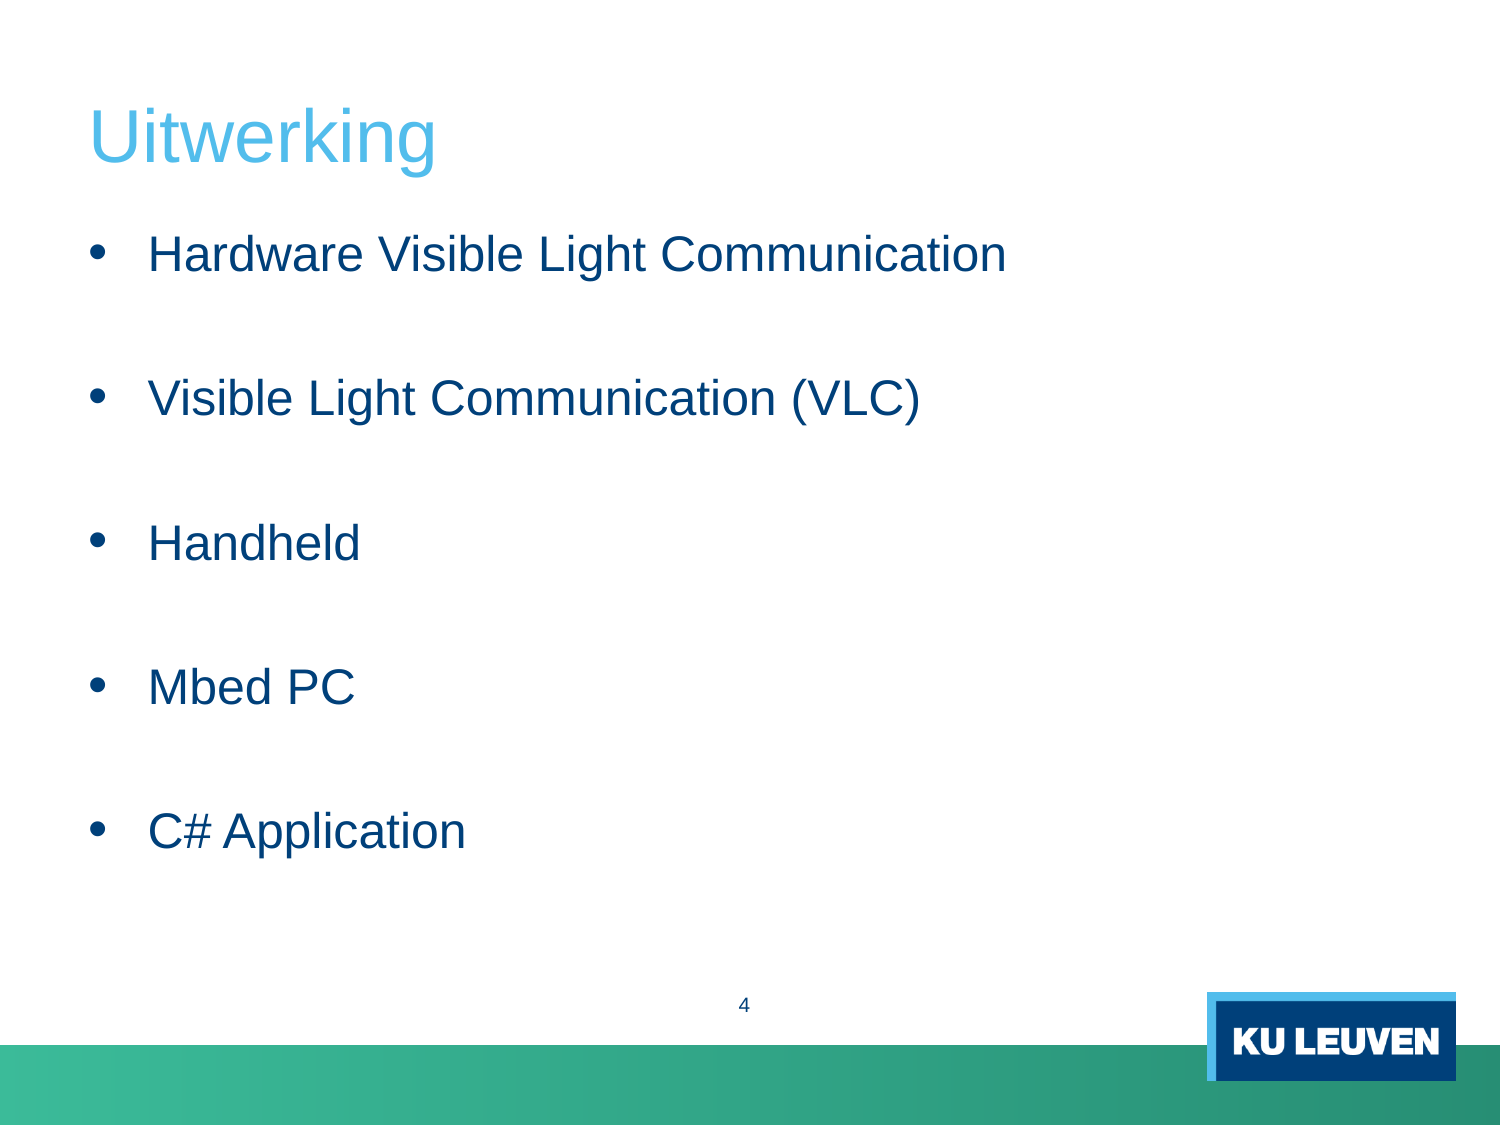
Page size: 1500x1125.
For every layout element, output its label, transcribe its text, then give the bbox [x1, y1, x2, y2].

title Uitwerking [88, 29, 1456, 178]
picture [1207, 992, 1456, 1081]
list Hardware Visible Light Communication Visible Light Communication (VLC) Handheld Mbed PC C# Application [88, 221, 1456, 948]
slide_number 4 [596, 992, 750, 1040]
